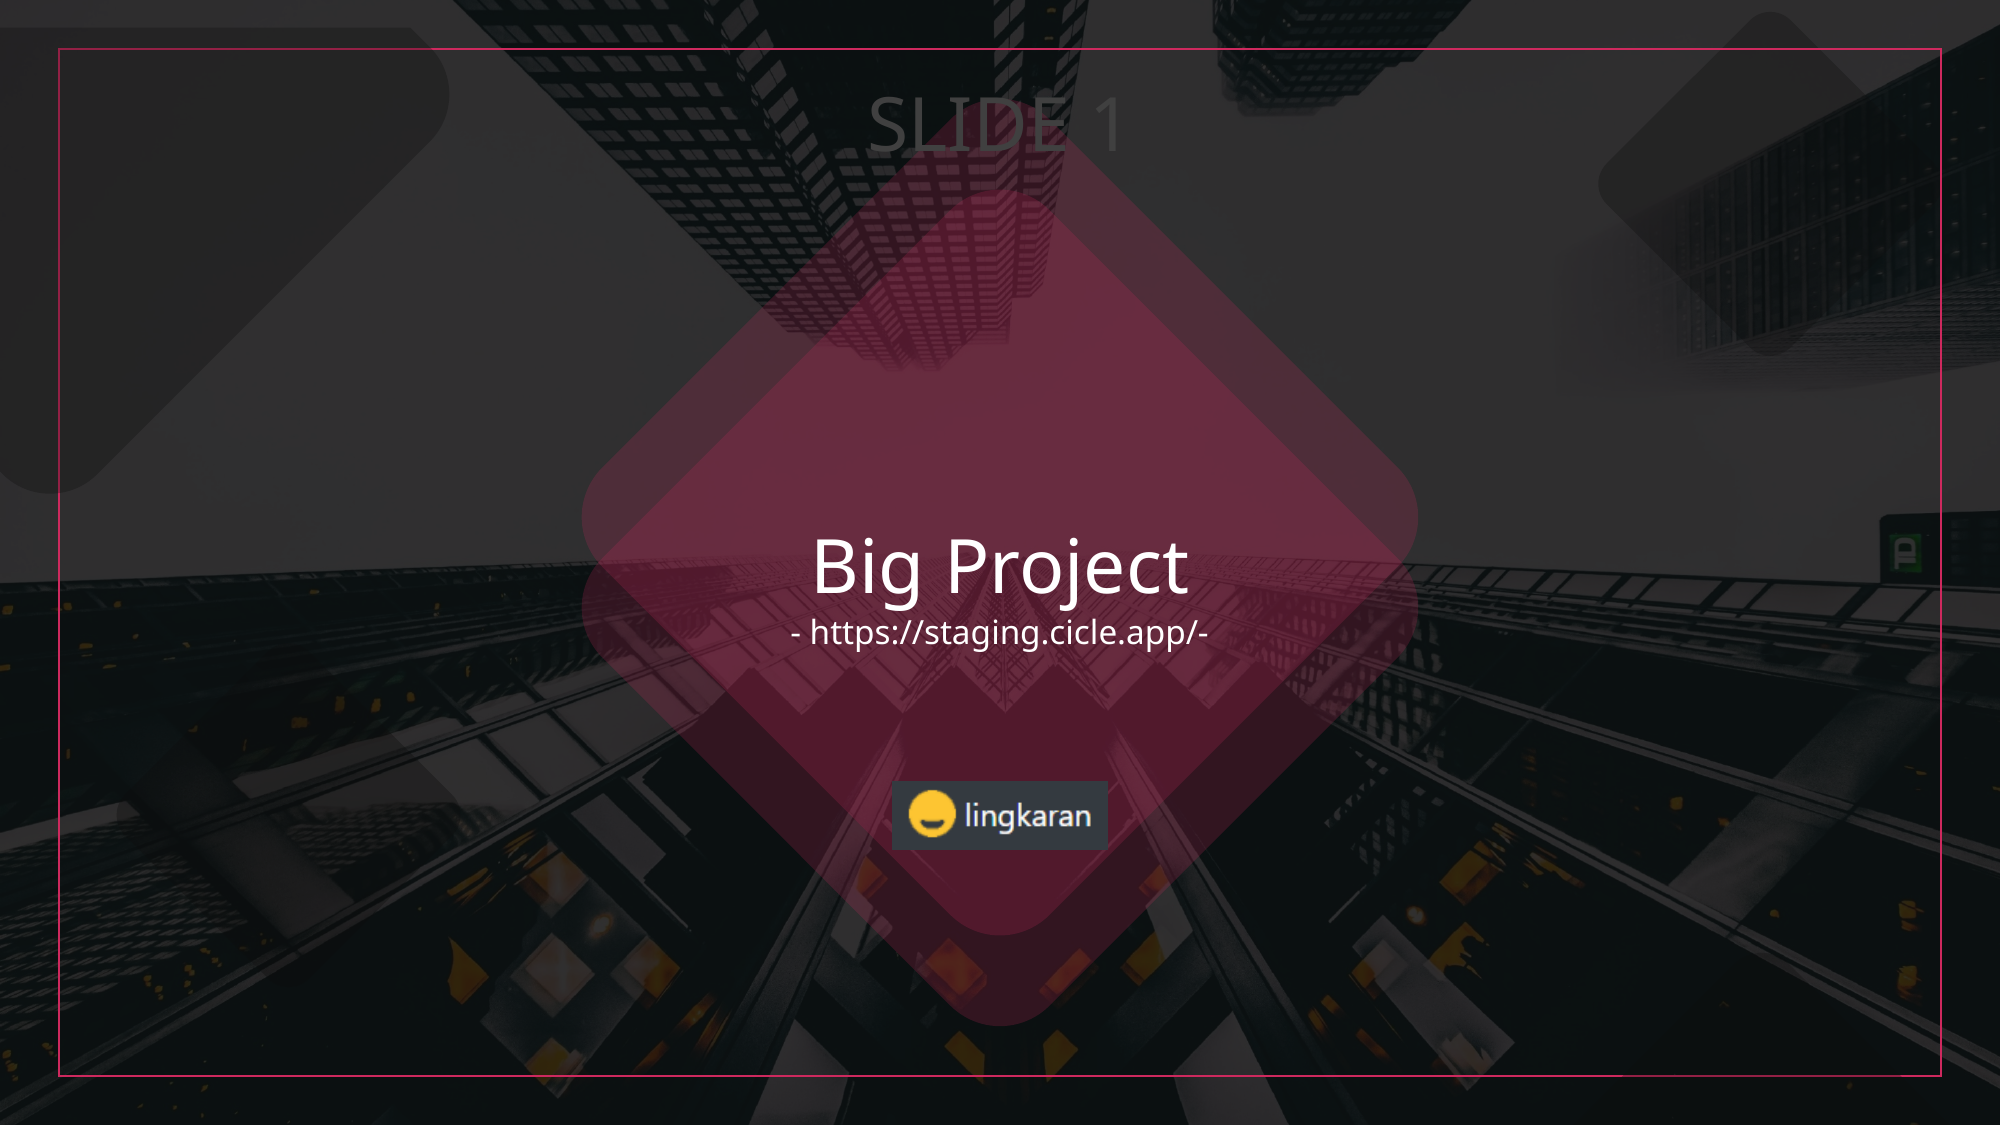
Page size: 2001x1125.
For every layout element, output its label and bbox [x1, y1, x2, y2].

text_box [683, 200, 1317, 925]
picture [0, 0, 2000, 1125]
